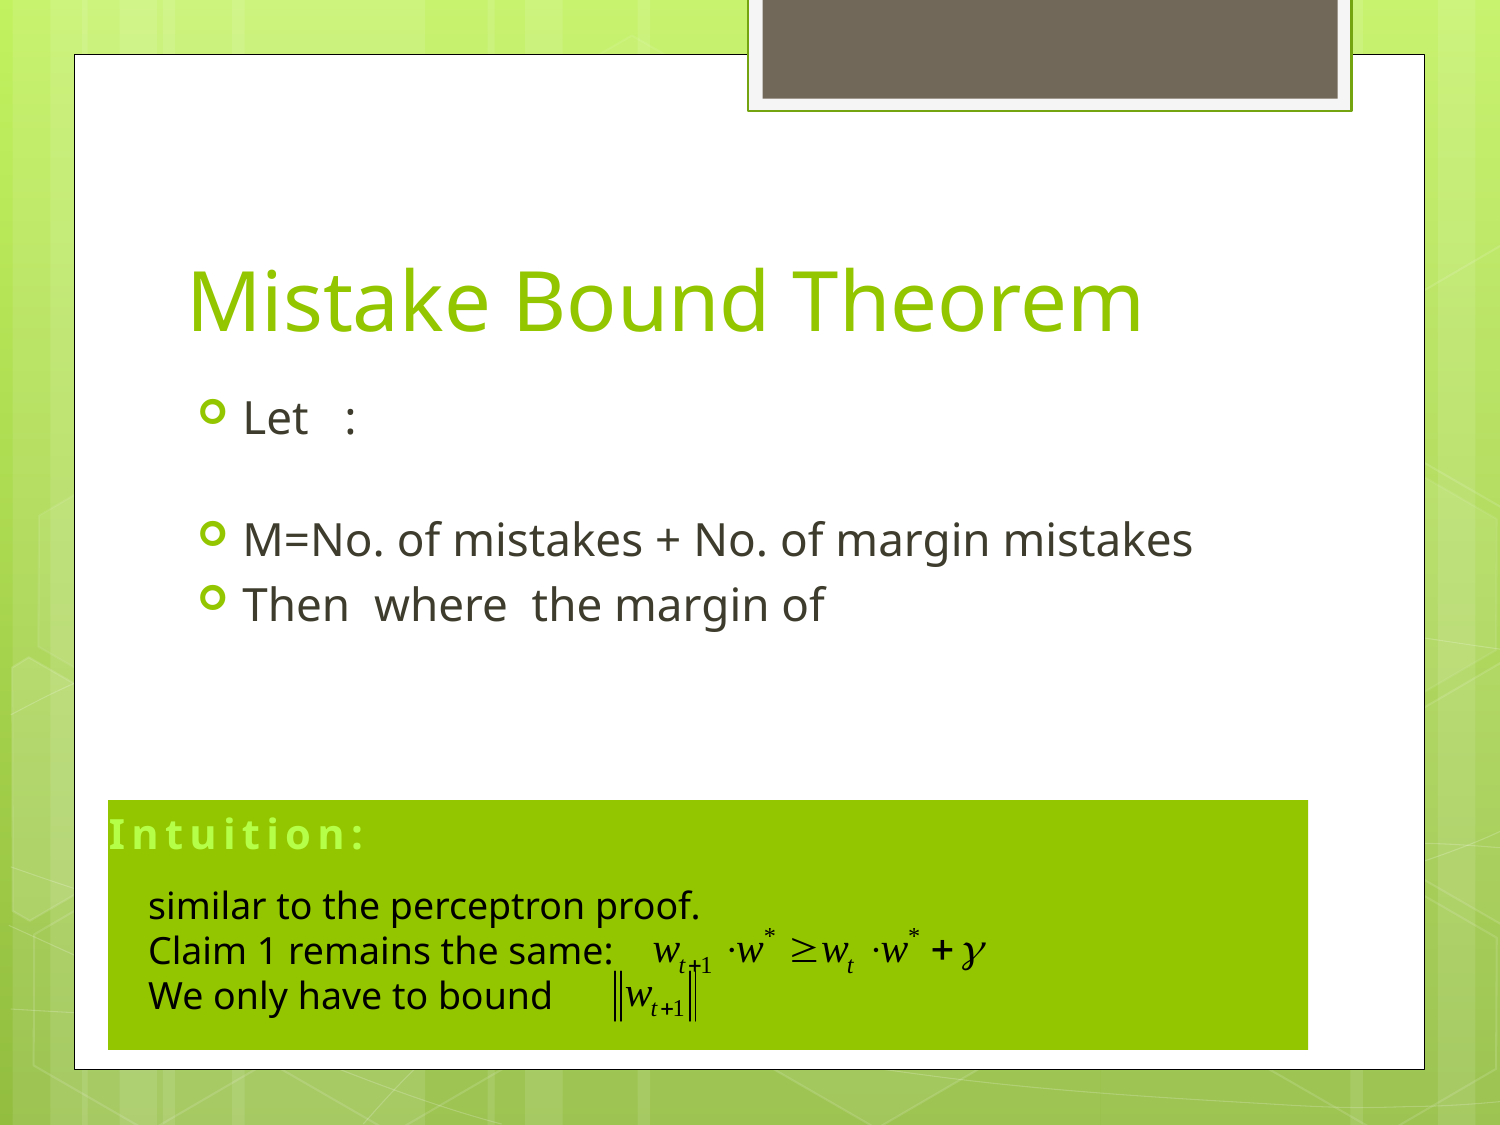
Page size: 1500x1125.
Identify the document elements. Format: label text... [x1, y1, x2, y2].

title Mistake Bound Theorem [171, 168, 1324, 357]
text_box [107, 799, 1309, 1051]
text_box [645, 917, 990, 984]
text_box Intuition: [94, 800, 379, 865]
text_box similar to the perceptron proof. Claim 1 remains the same: We only have to bound [133, 874, 934, 1025]
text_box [606, 961, 705, 1031]
